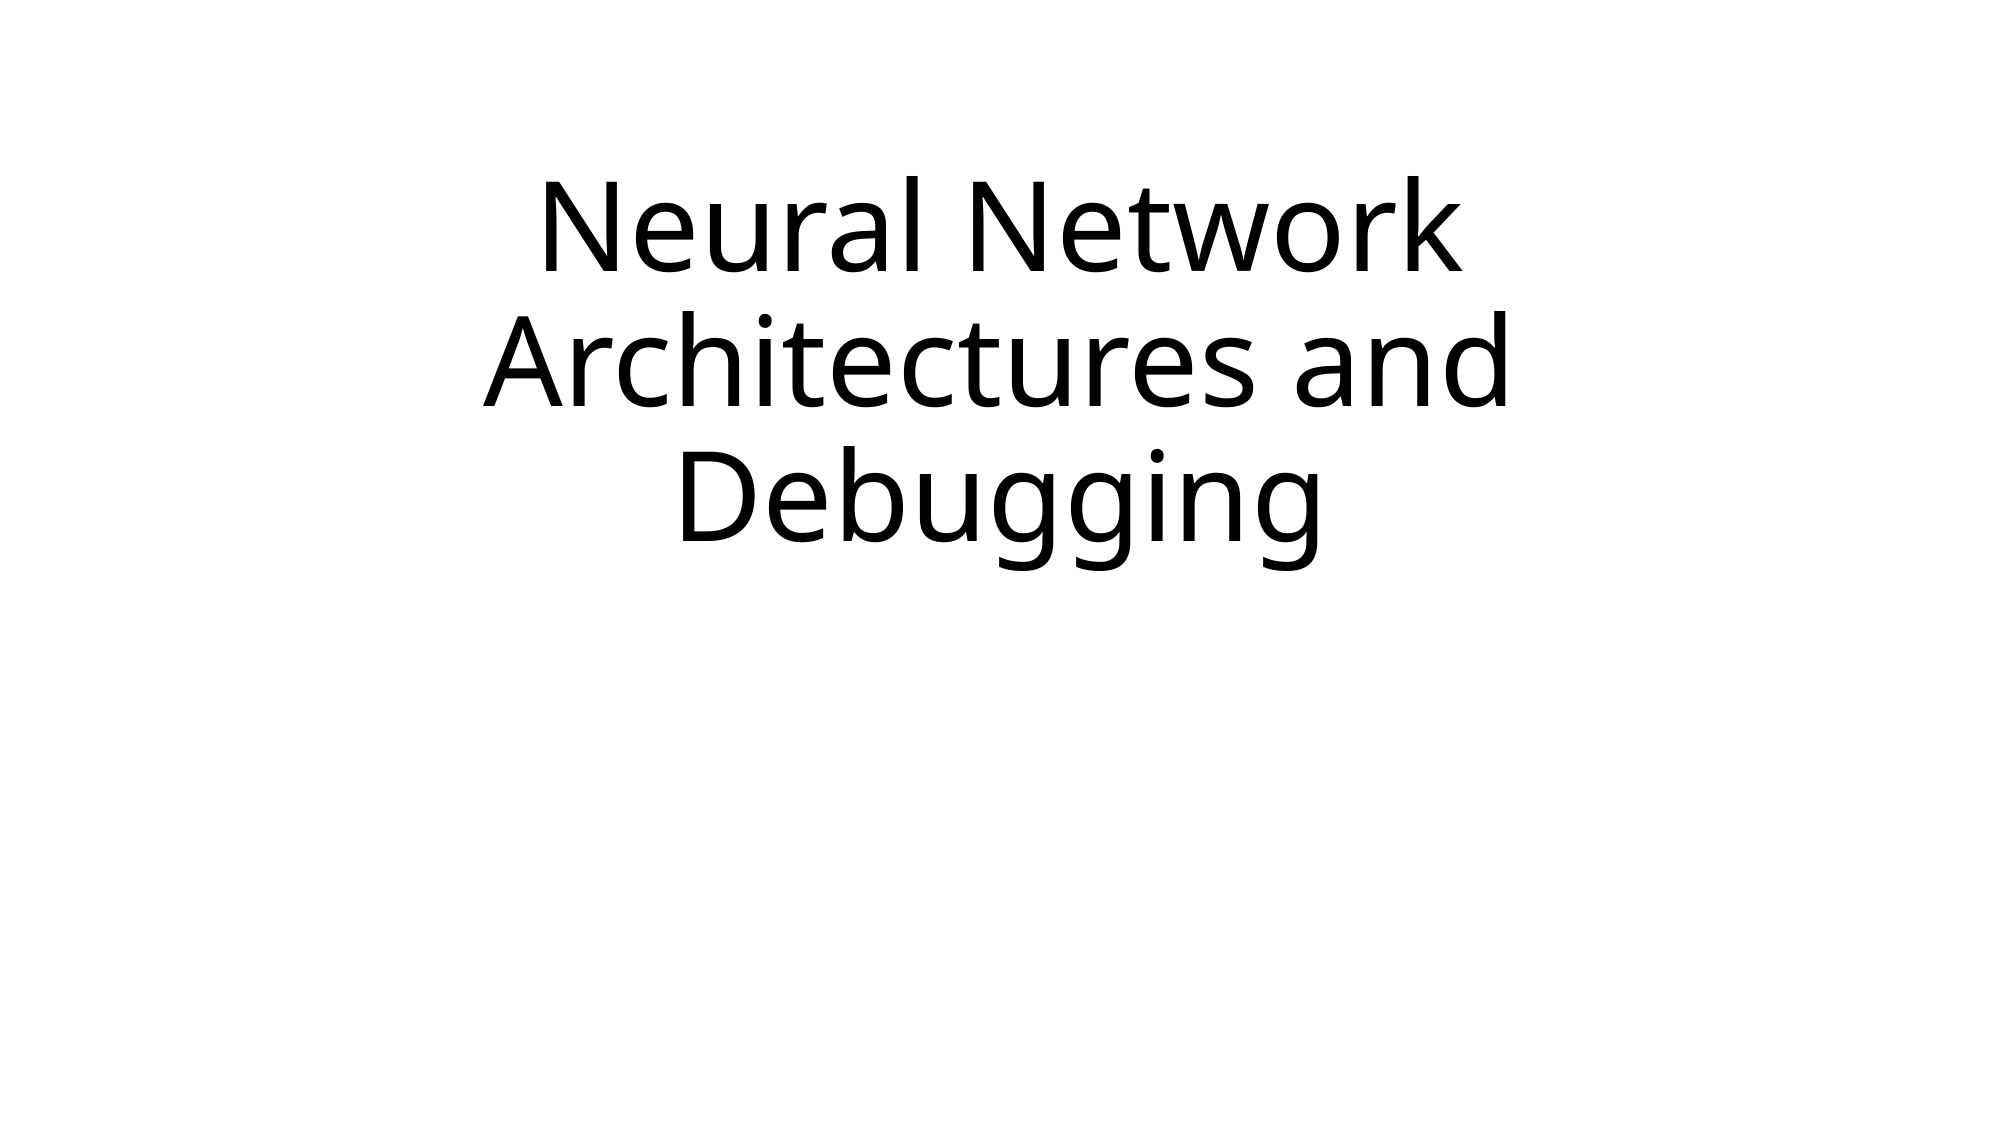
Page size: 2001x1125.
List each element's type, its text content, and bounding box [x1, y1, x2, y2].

title Neural Network Architectures and Debugging [249, 184, 1750, 576]
